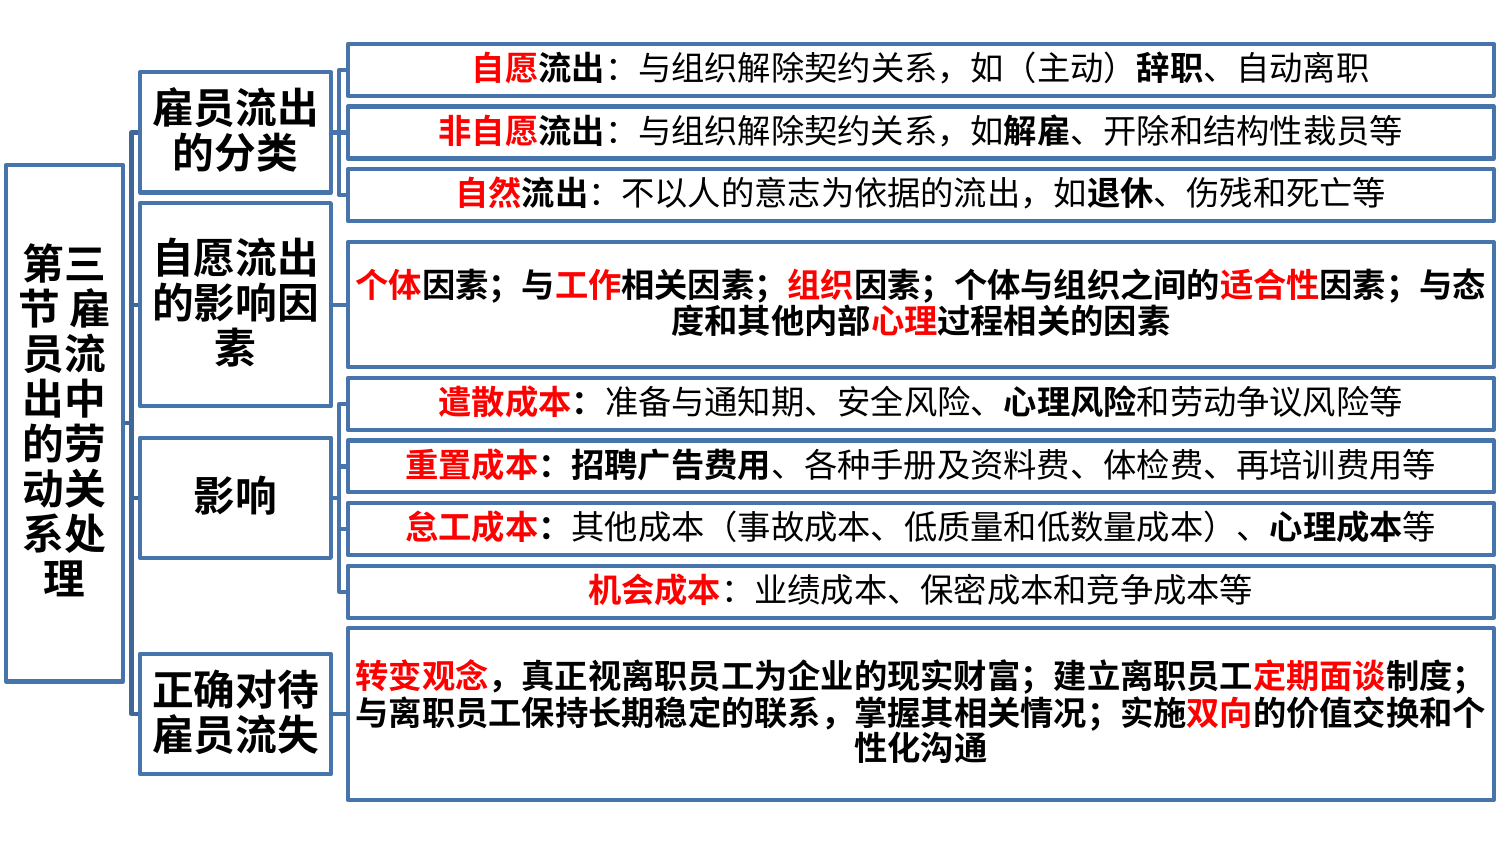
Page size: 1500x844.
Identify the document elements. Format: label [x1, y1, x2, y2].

text_box [5, 0, 1495, 844]
